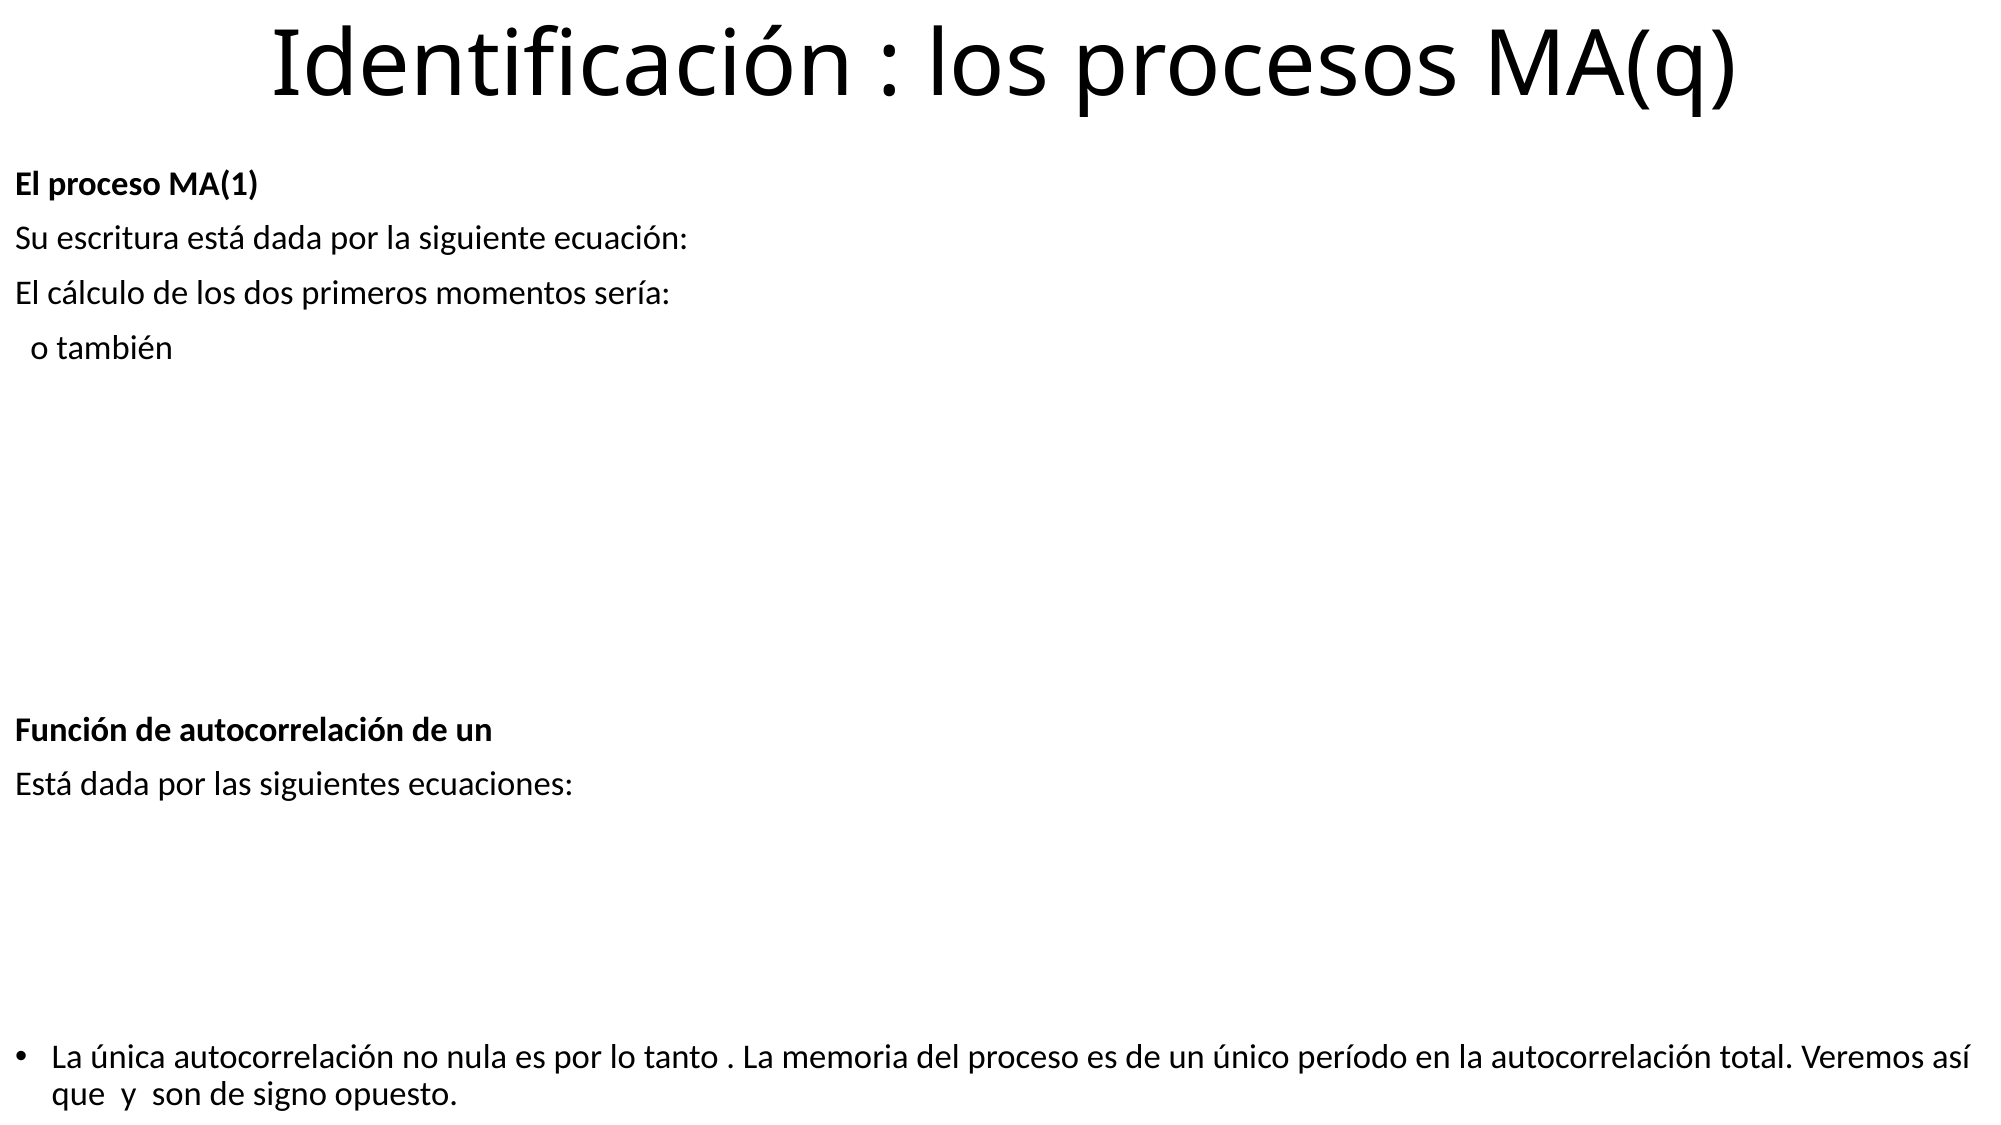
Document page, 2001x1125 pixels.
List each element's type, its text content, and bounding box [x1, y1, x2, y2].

title Identificación : los procesos MA(q) [22, 5, 1988, 126]
